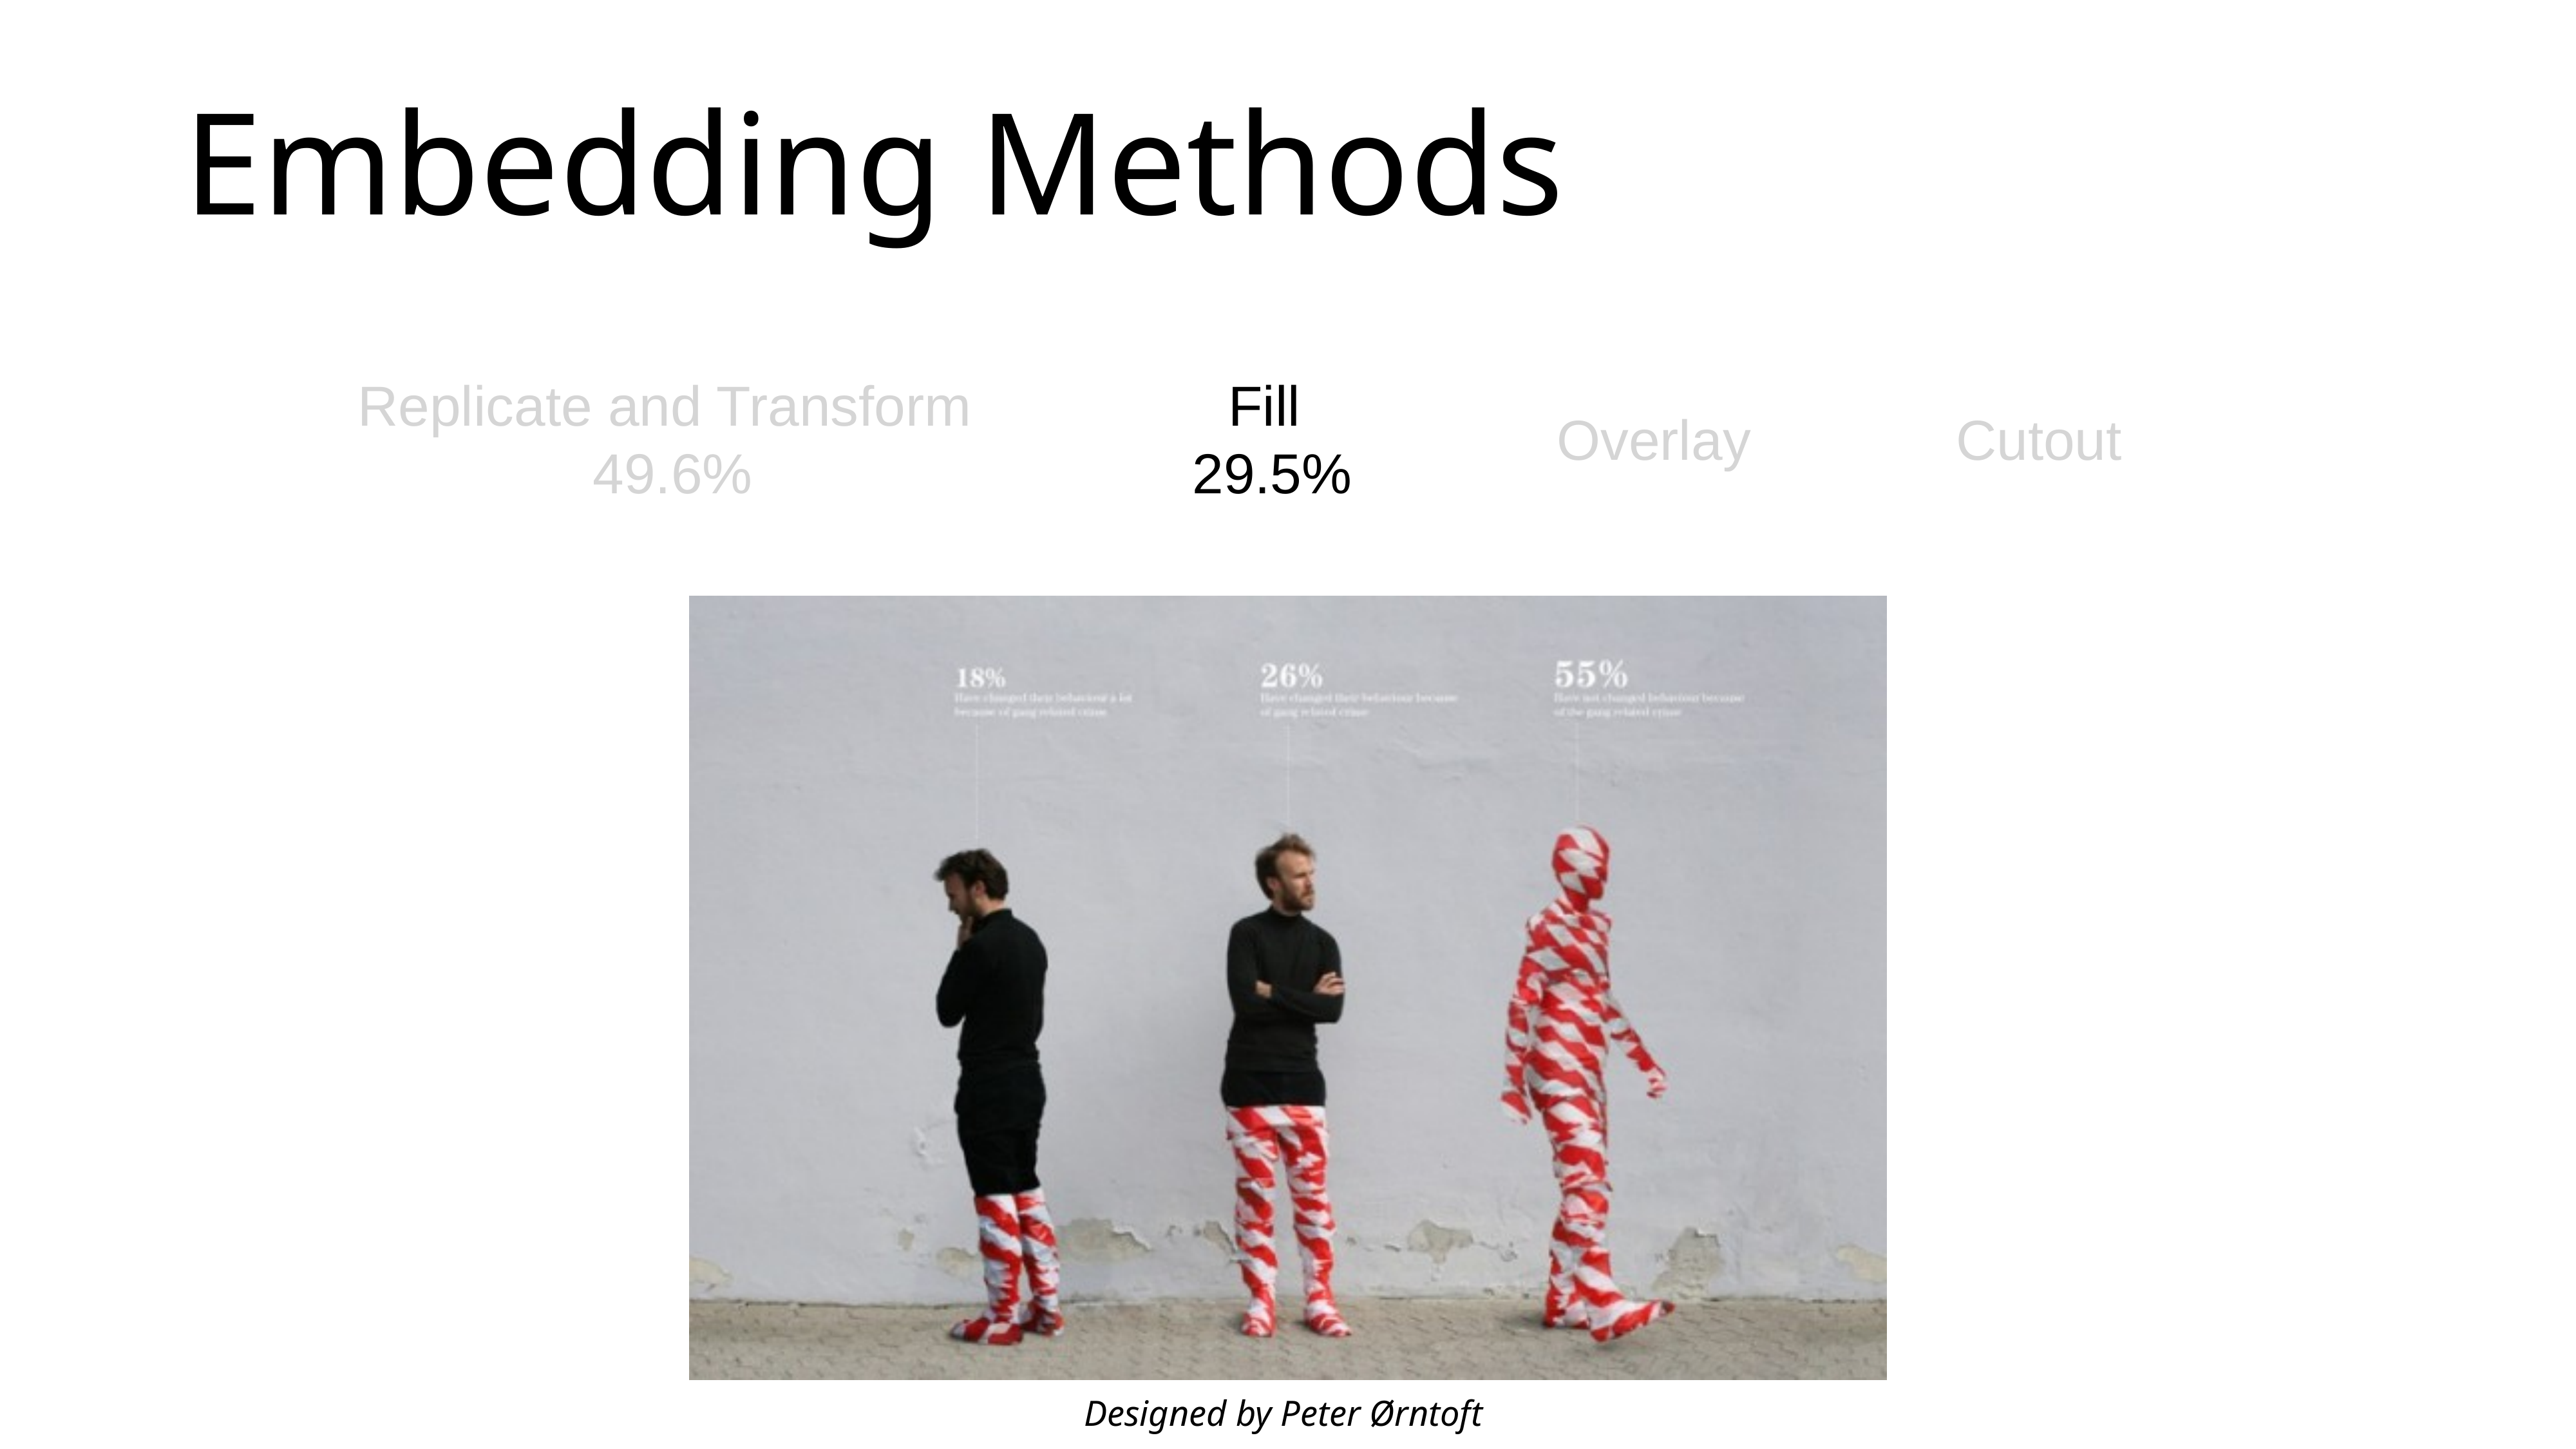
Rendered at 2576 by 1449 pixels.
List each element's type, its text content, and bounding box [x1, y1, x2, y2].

text_box Replicate and Transform 49.6% [352, 364, 994, 511]
text_box Fill 29.5% [1187, 364, 1358, 511]
title Embedding Methods [178, 37, 2398, 279]
text_box Cutout [1950, 398, 2128, 477]
text_box Overlay [1551, 398, 1757, 477]
picture [689, 595, 1887, 1381]
text_box Designed by Peter Ørntoft [1078, 1385, 1498, 1439]
